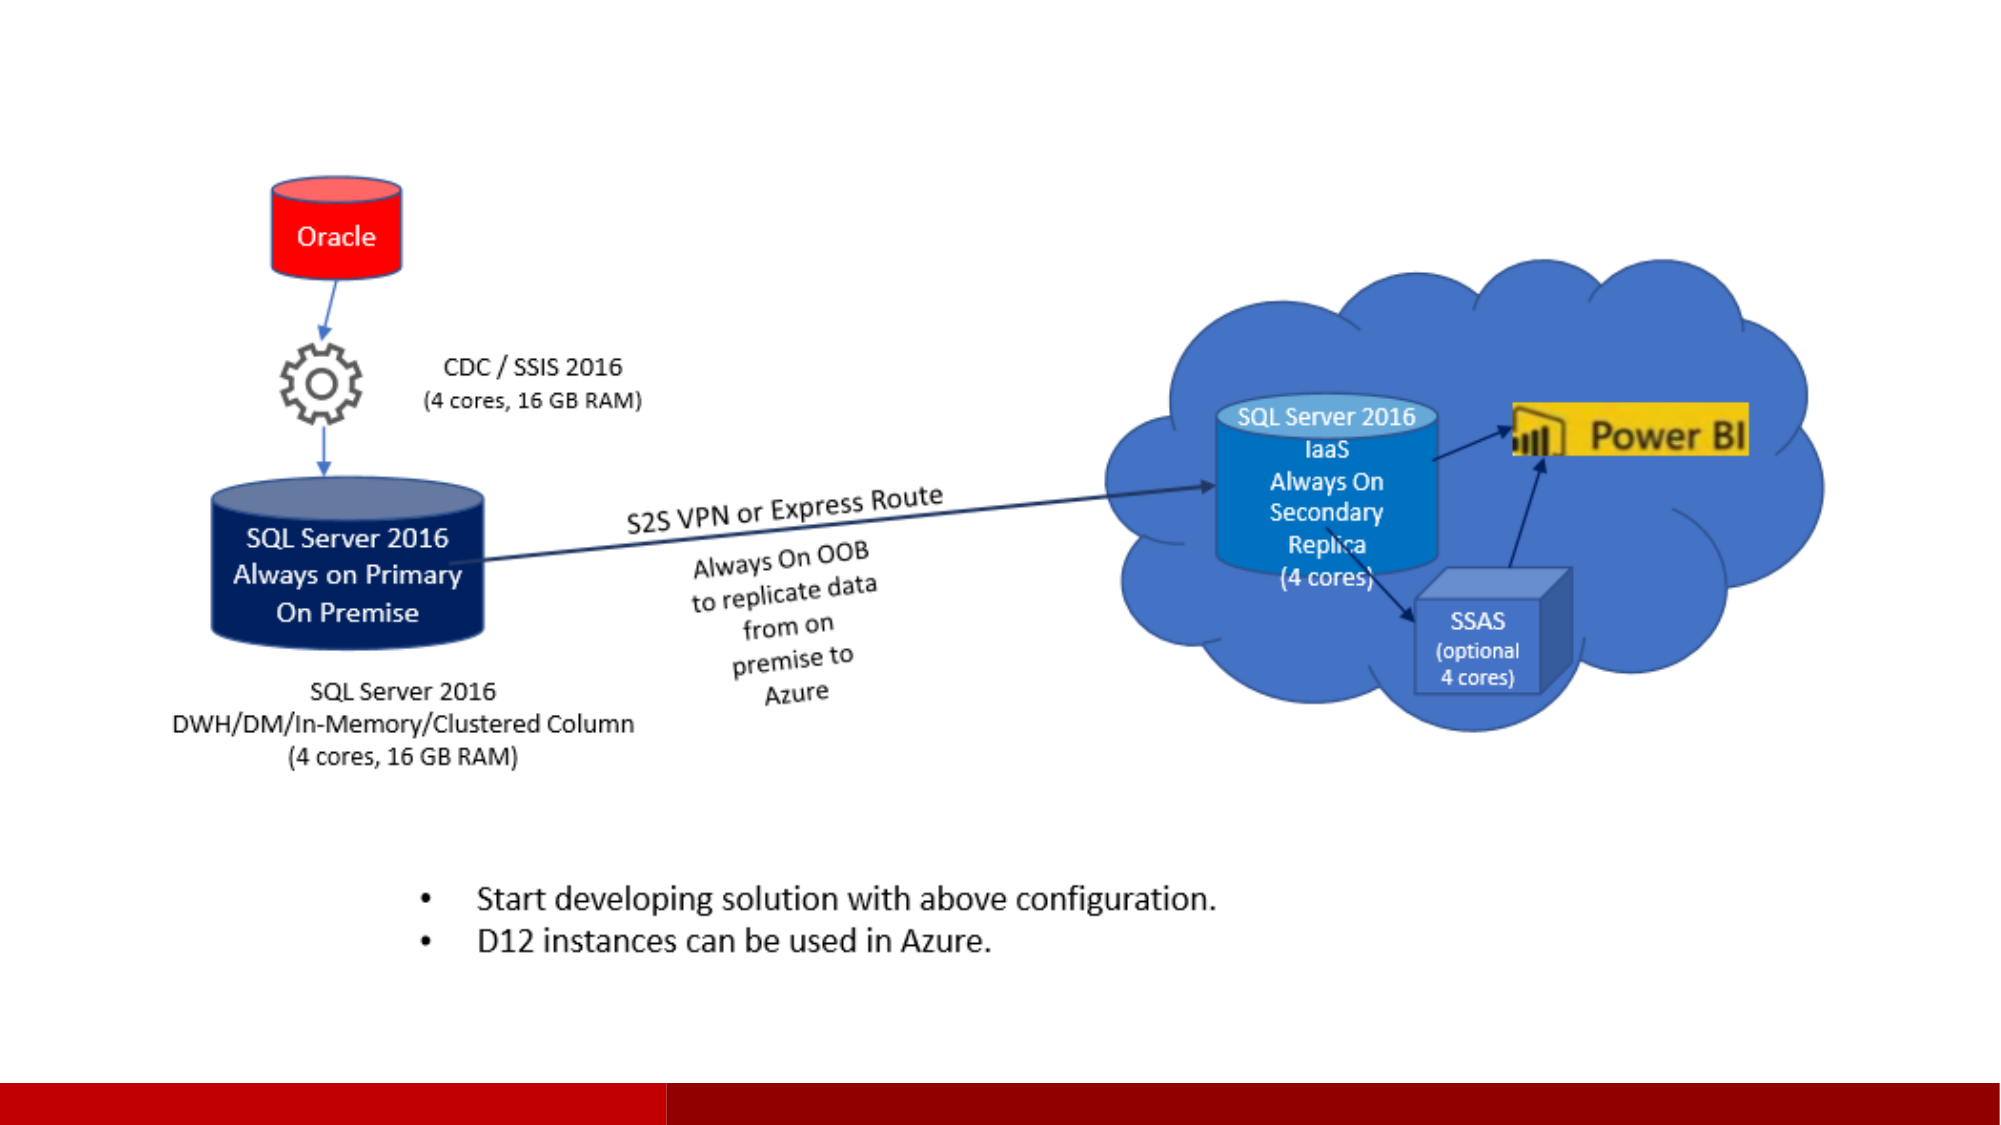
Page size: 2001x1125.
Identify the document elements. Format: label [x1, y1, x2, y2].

picture [131, 147, 1840, 964]
